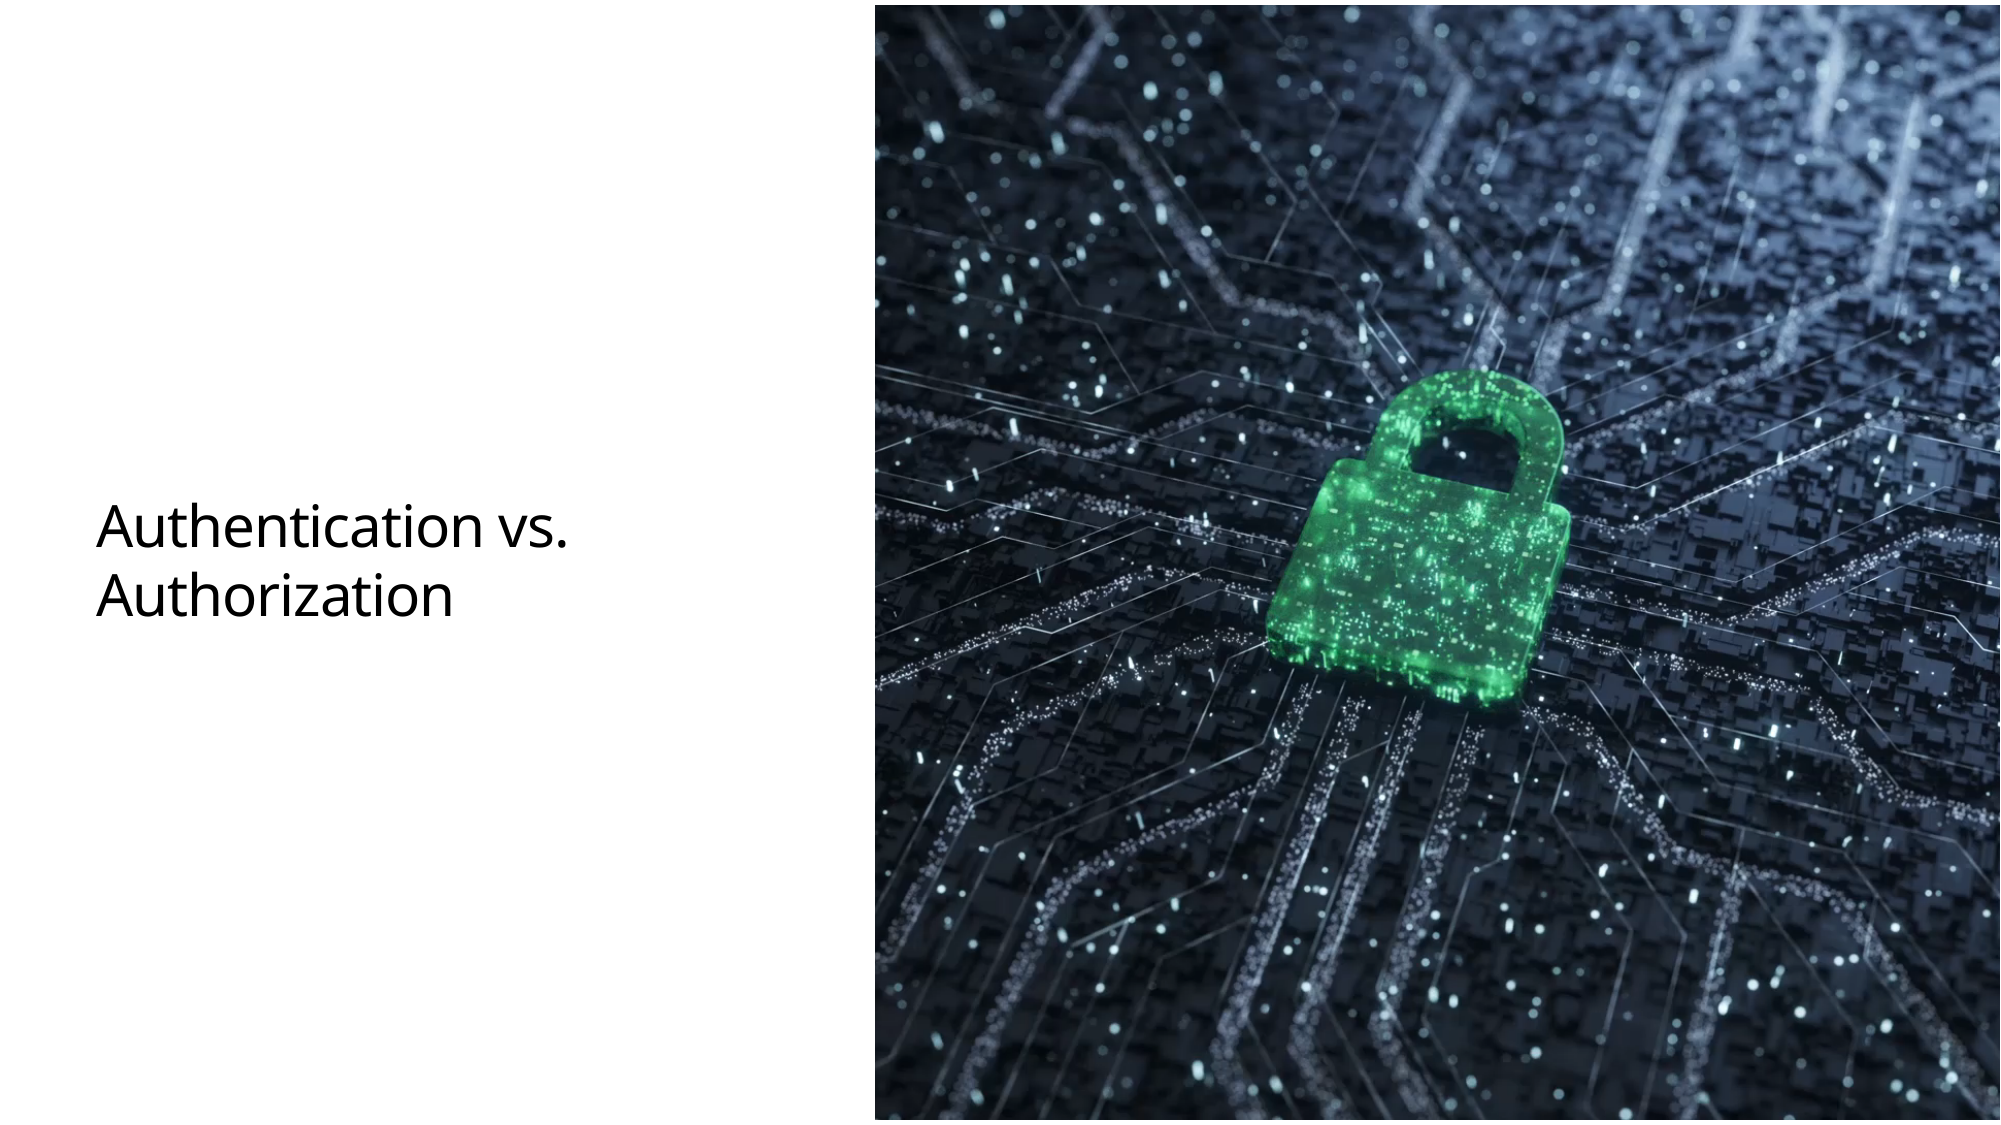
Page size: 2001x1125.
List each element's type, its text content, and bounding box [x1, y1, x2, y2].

title Authentication vs. Authorization [96, 488, 780, 1029]
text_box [874, 4, 2000, 1121]
